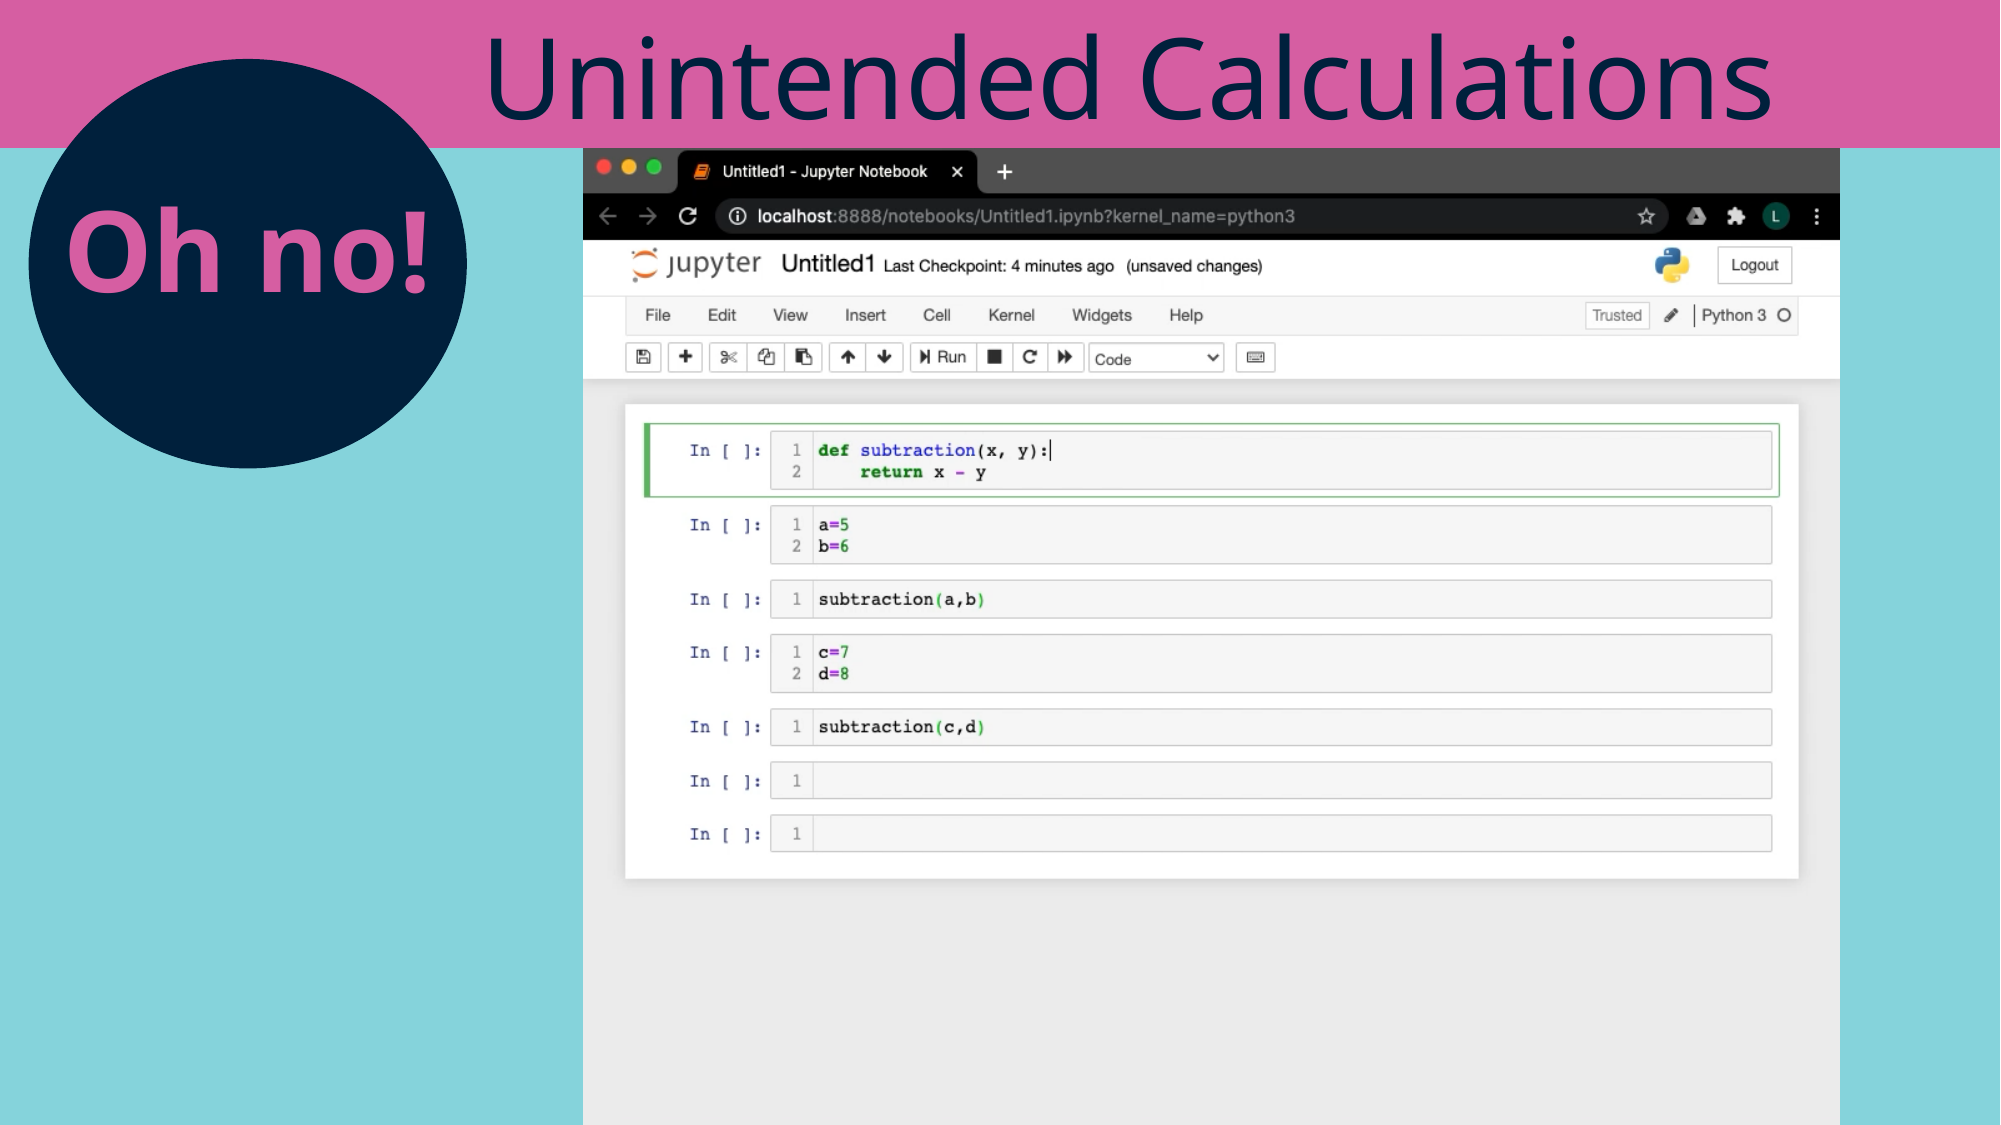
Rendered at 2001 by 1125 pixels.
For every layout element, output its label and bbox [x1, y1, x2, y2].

text_box [583, 147, 1841, 1125]
text_box [0, 0, 2000, 152]
text_box [28, 58, 467, 469]
